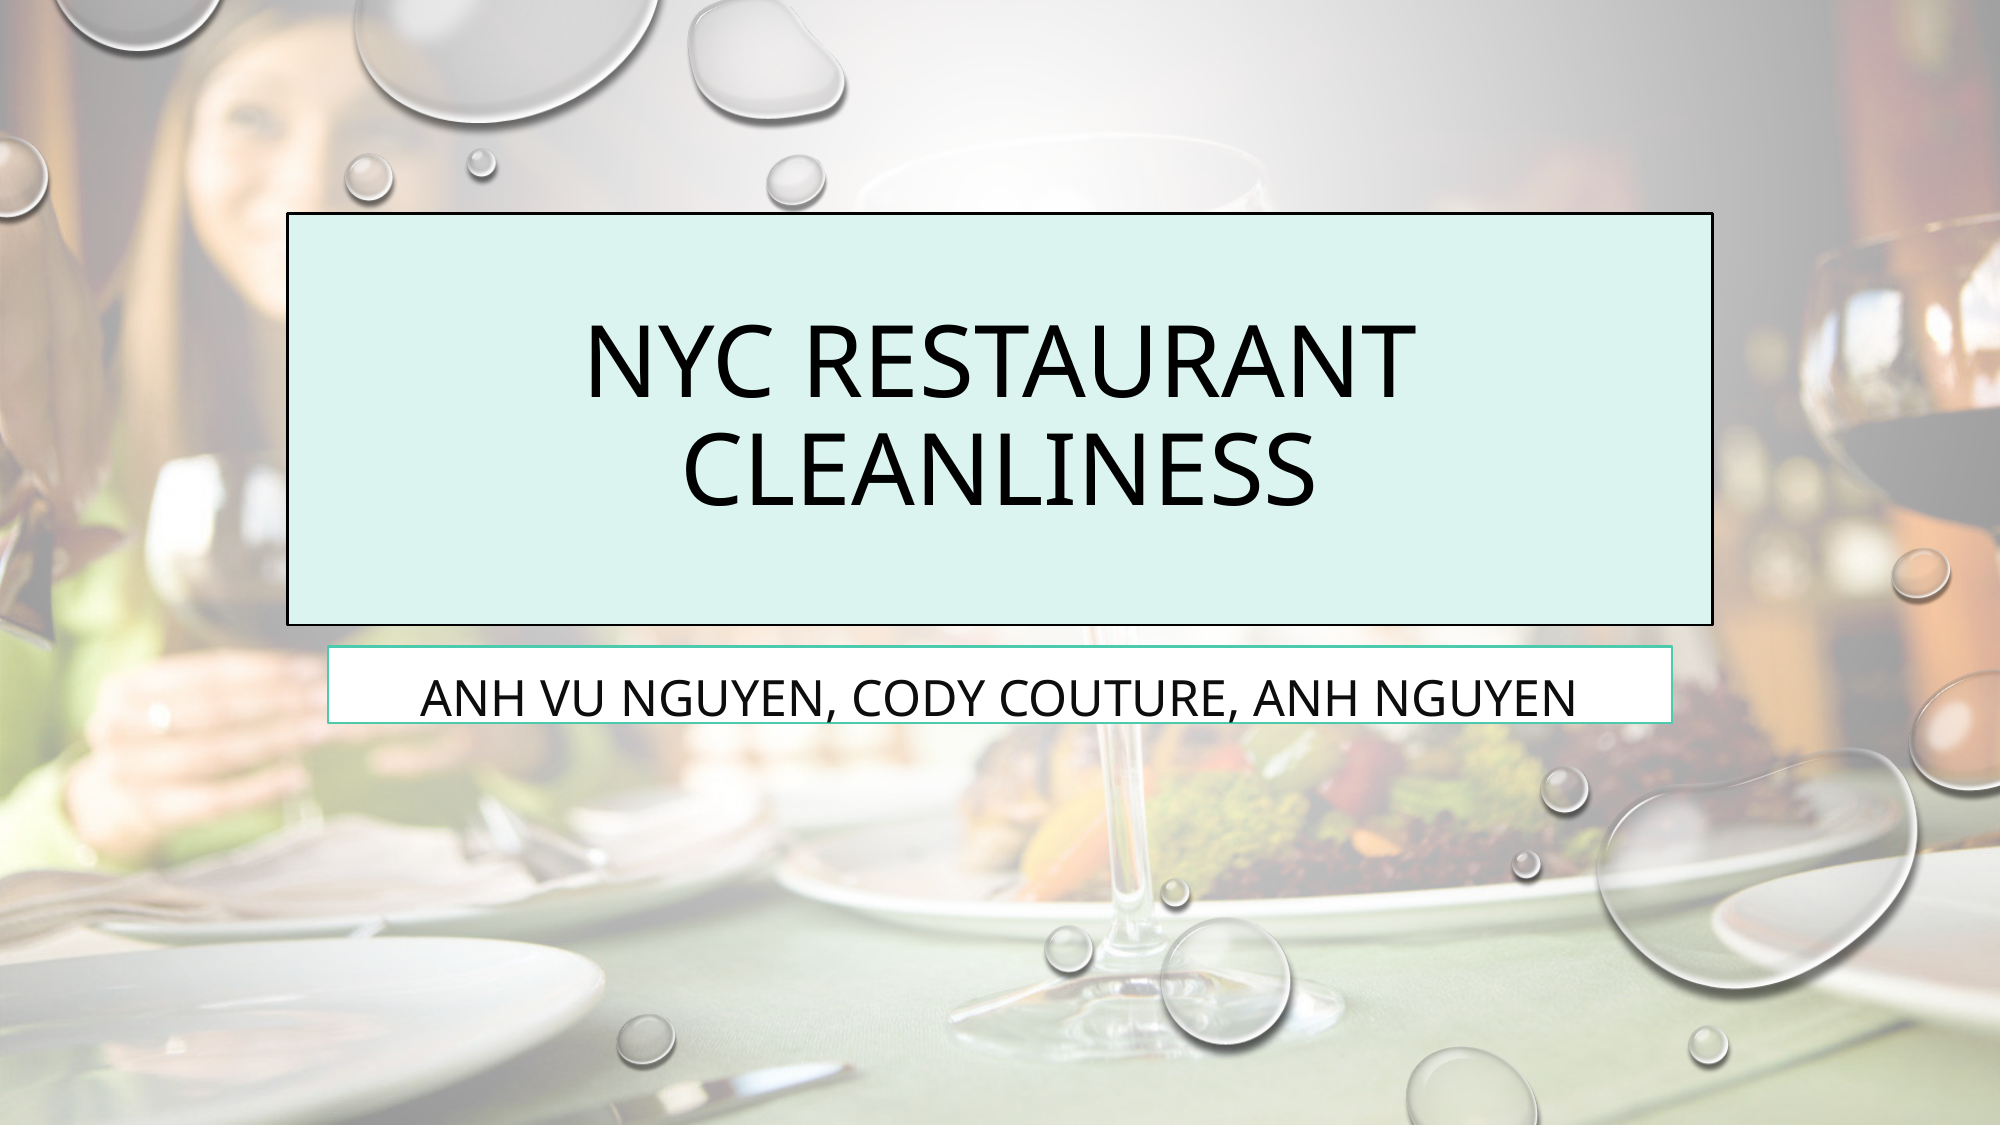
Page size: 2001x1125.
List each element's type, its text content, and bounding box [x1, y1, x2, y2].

picture [0, 0, 2000, 1125]
subtitle Anh Vu Nguyen, Cody Couture, Anh Nguyen [327, 645, 1673, 724]
title Nyc restaurant cleanliness [286, 212, 1714, 626]
